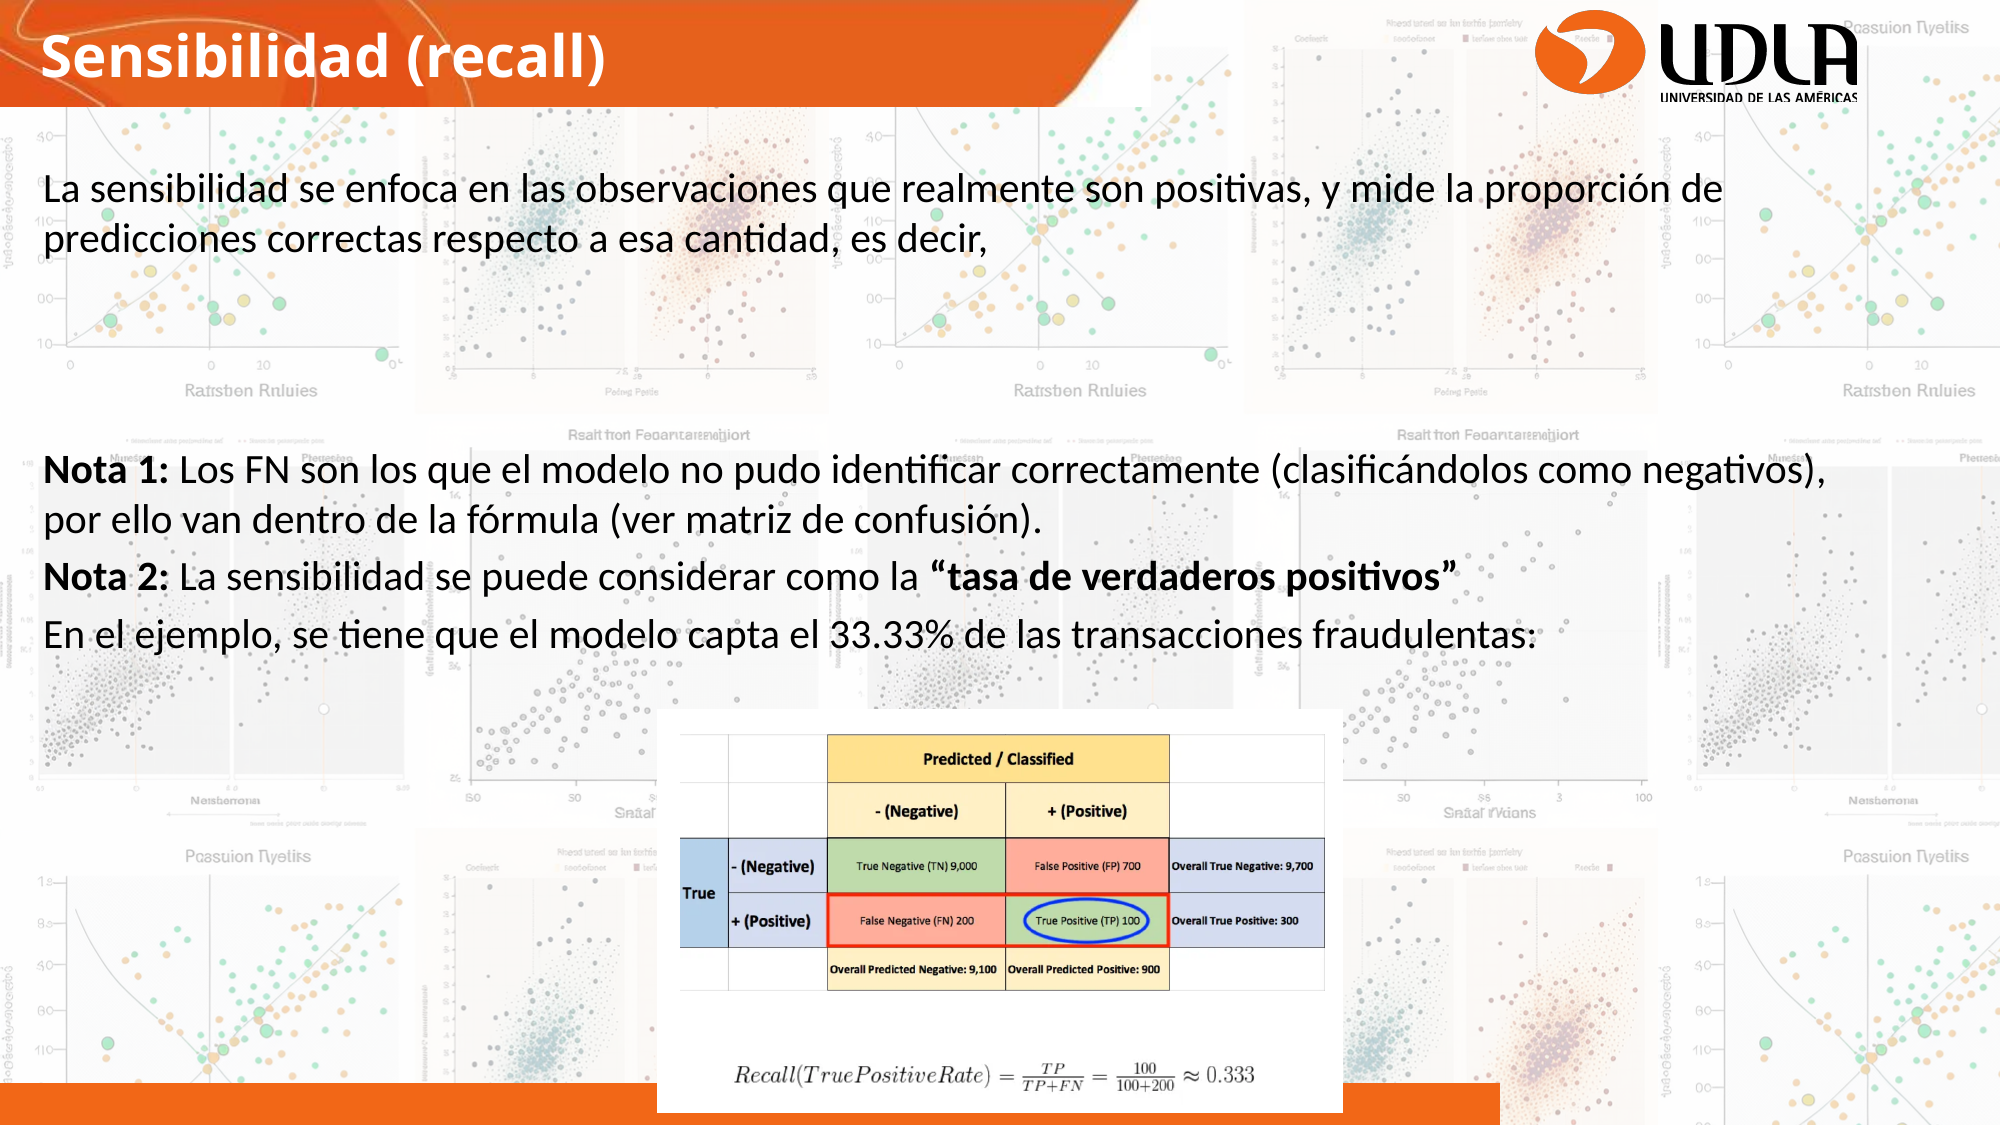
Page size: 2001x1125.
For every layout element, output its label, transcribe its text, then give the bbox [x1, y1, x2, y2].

picture [0, 709, 1500, 1125]
picture [0, 0, 1151, 107]
picture [1535, 10, 1857, 102]
text_box Sensibilidad (recall) [26, 12, 1143, 97]
